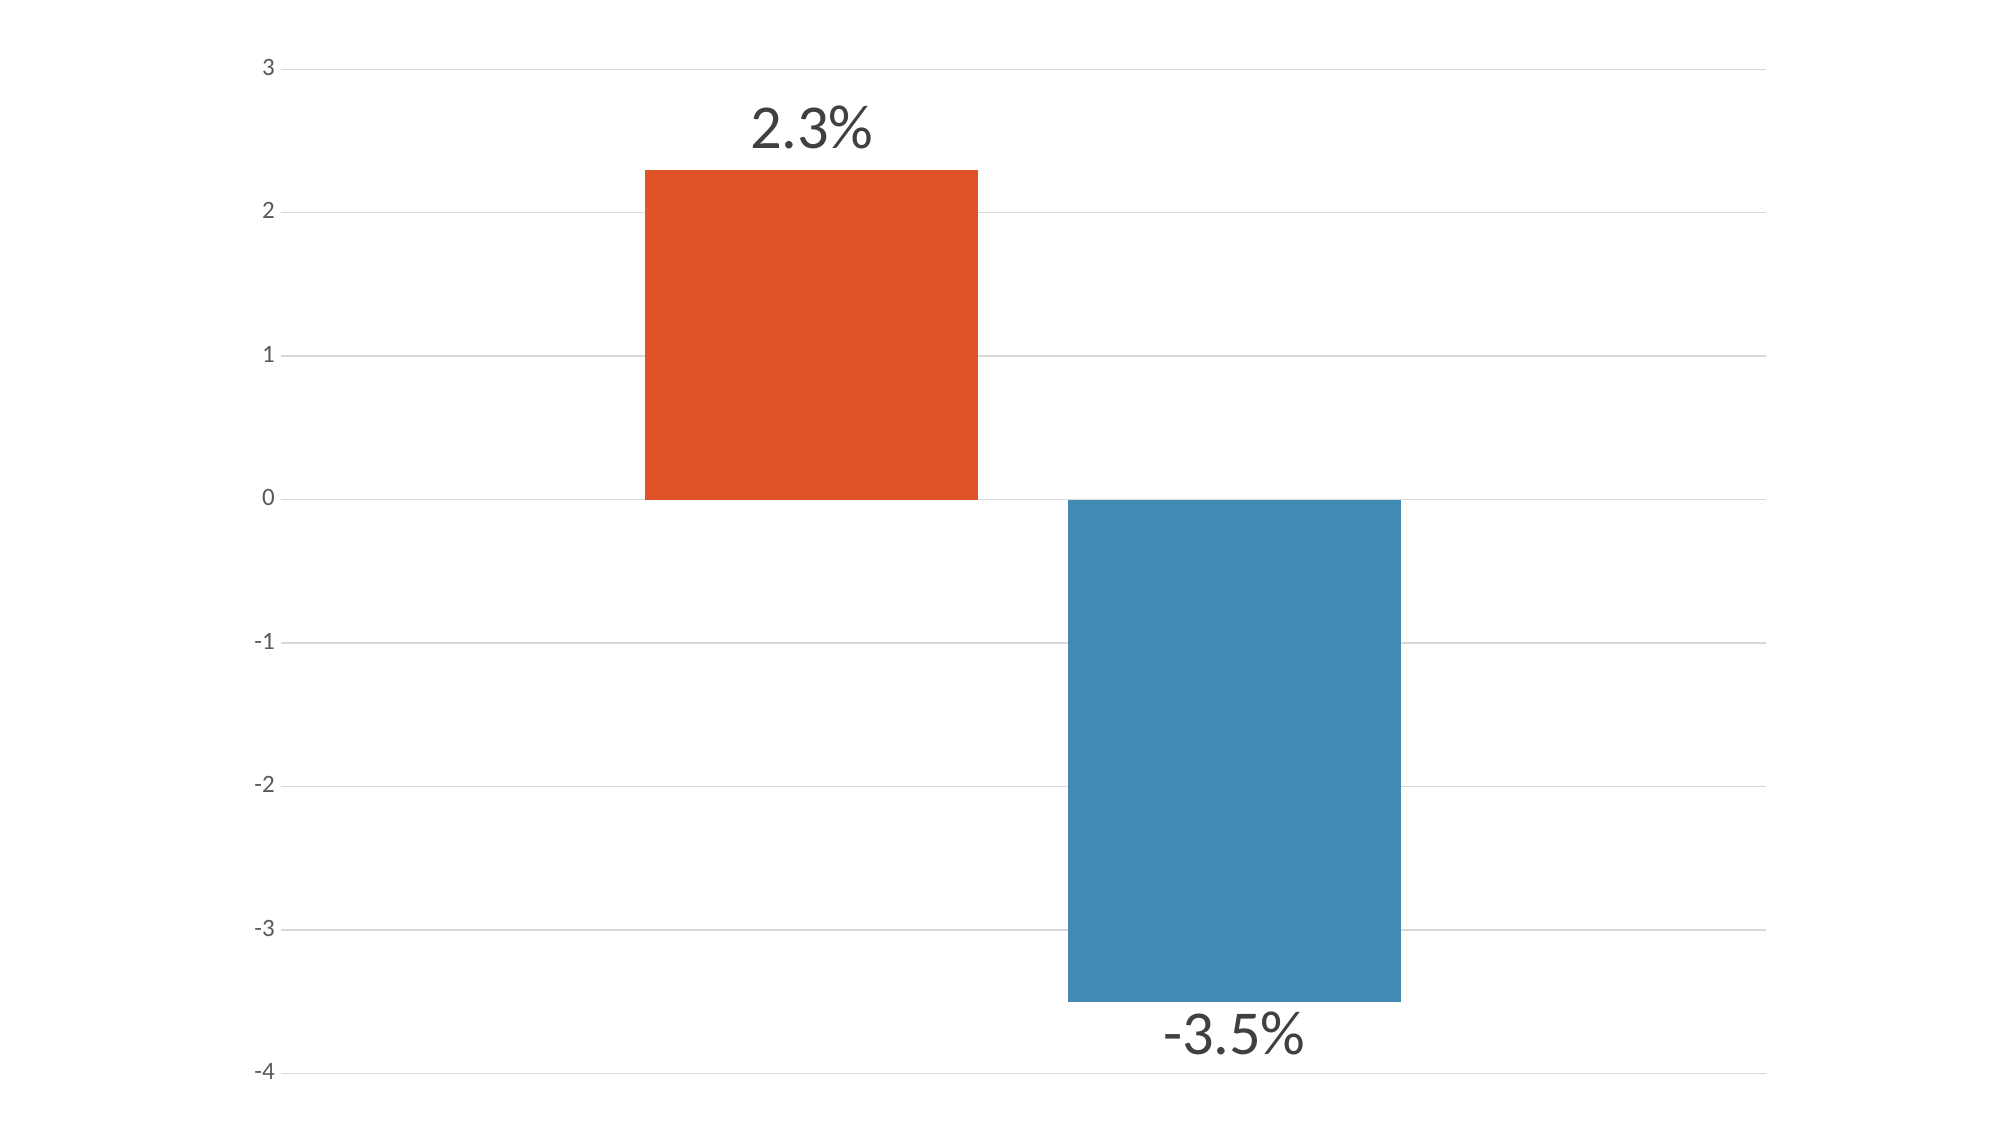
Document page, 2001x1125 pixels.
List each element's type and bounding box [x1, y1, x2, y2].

chart [222, 35, 1798, 1108]
